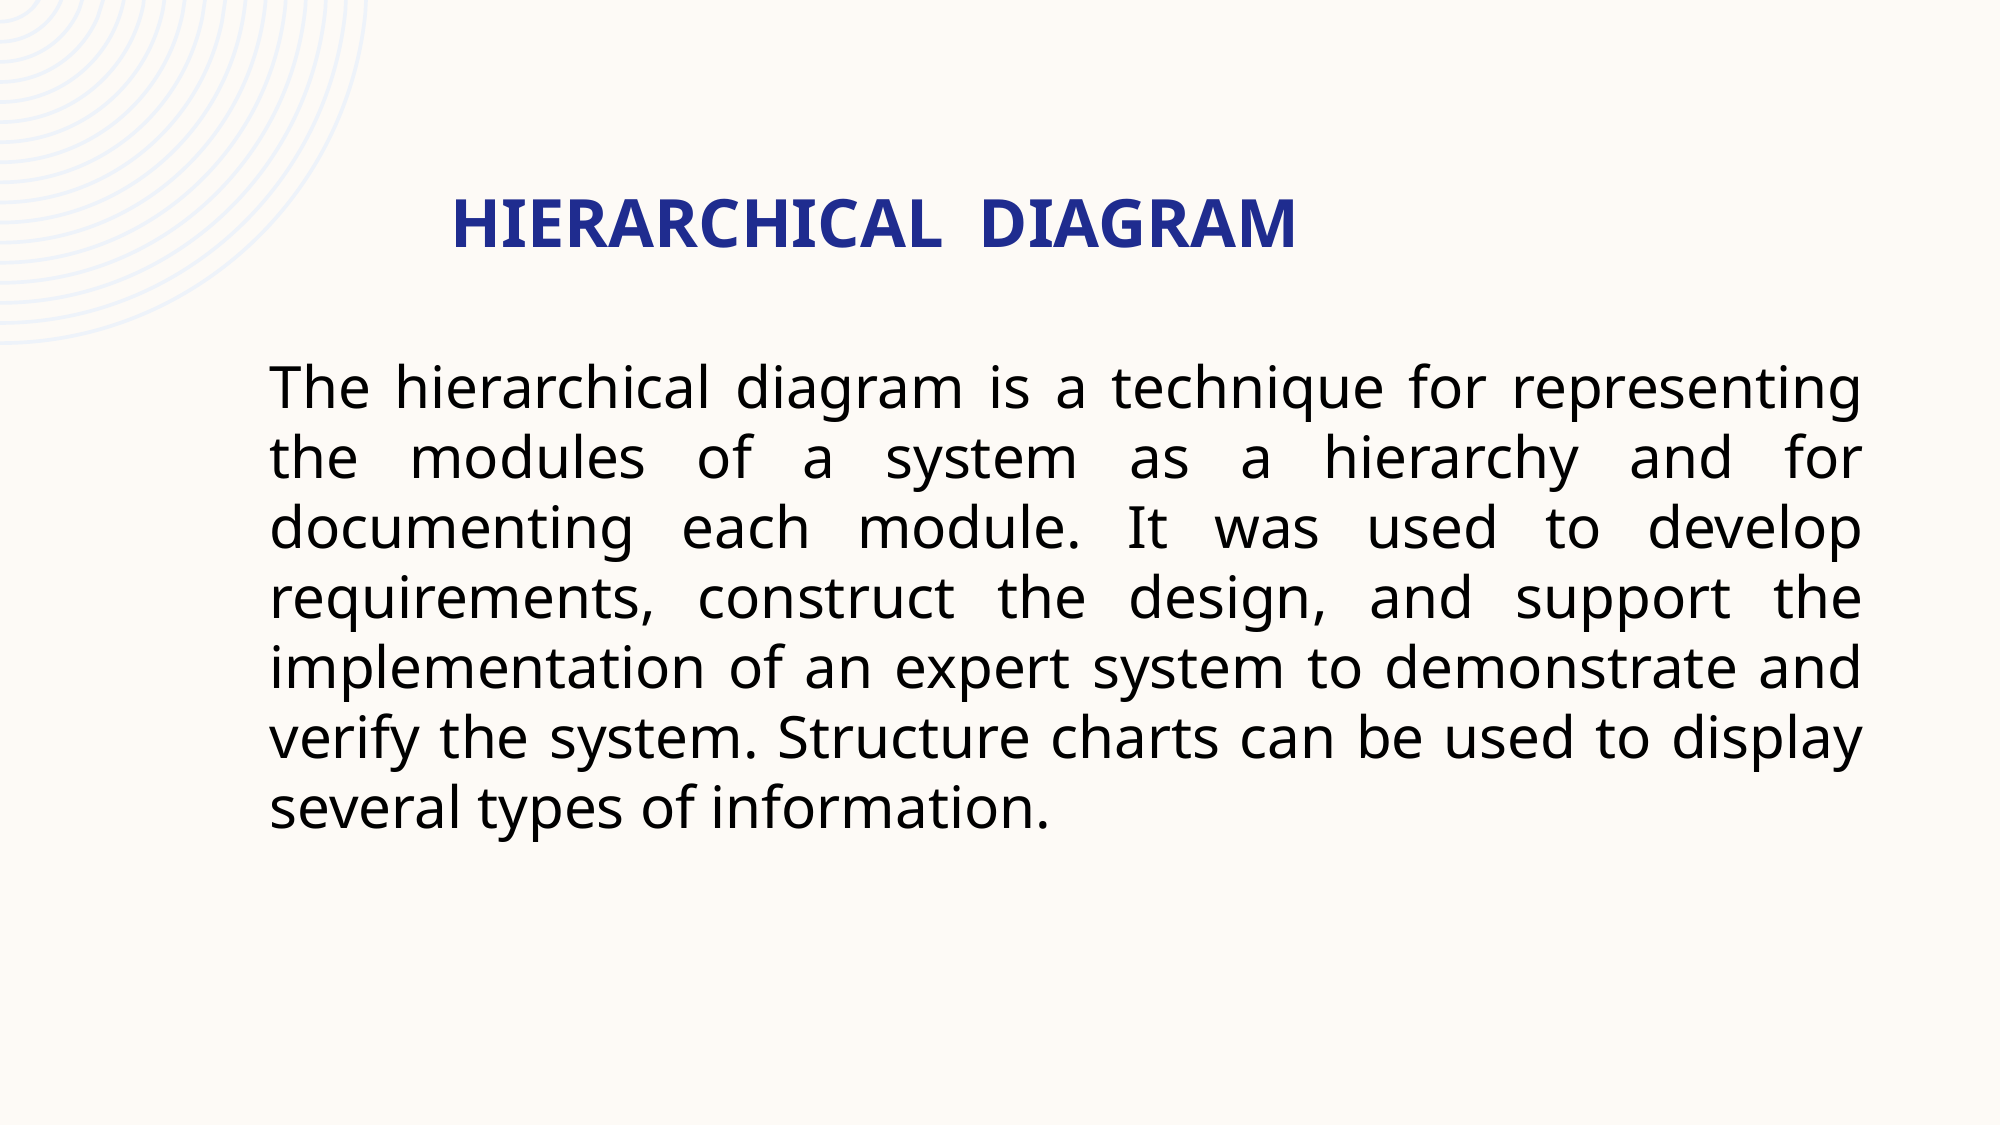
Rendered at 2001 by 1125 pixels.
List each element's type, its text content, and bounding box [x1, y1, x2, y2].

title HIERARCHICAL DIAGRAM [0, 173, 1751, 300]
list The hierarchical diagram is a technique for representing the modules of a system as a hierarchy and for documenting each module. It was used to develop requirements, construct the design, and support the implementation of an expert system to demonstrate and verify the system. Structure charts can be used to display several types of information. [254, 342, 1879, 1070]
